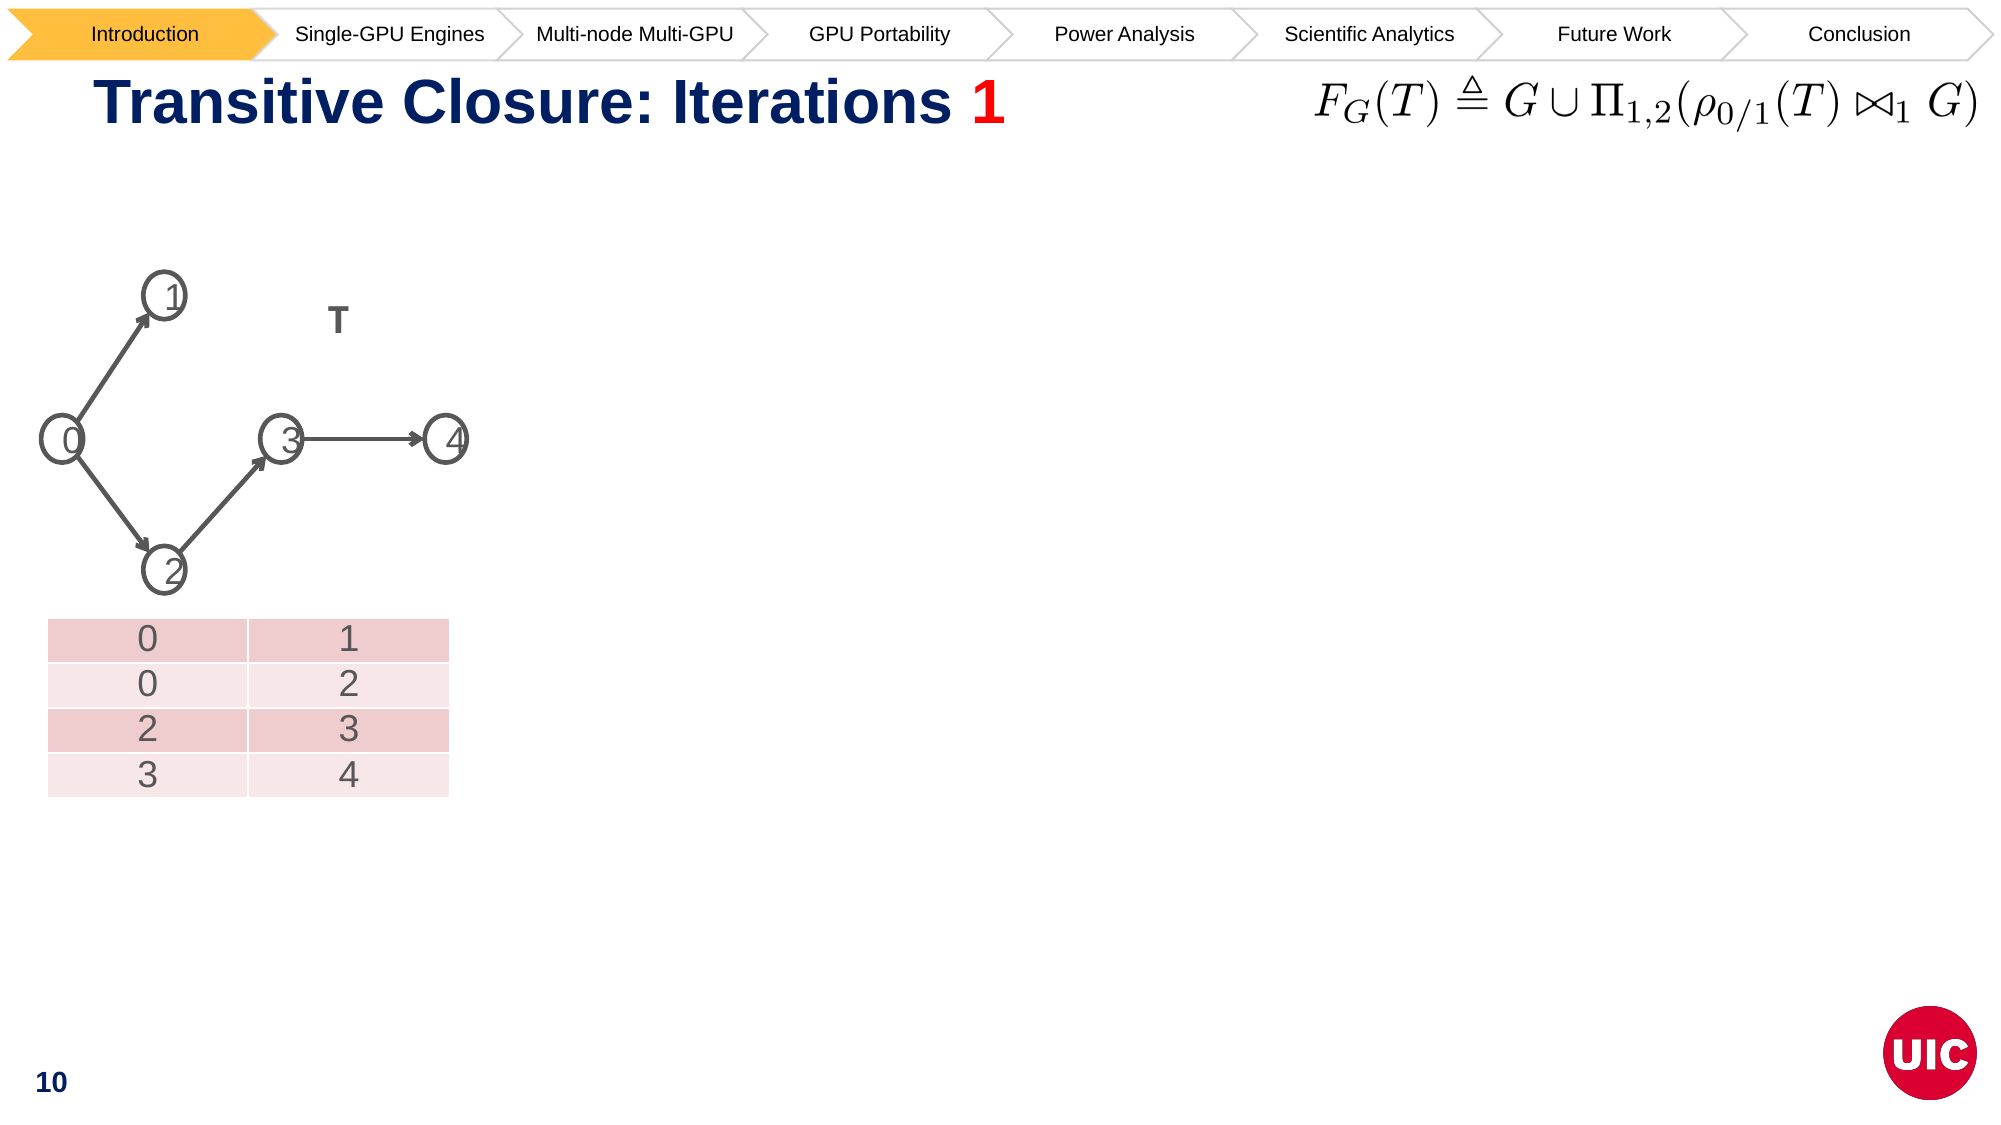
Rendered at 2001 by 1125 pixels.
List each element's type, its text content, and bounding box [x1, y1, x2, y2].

table_header 0​ [48, 619, 247, 662]
table_cell 2​ [48, 709, 247, 752]
table_cell 3​ [48, 754, 247, 797]
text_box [6, 8, 1994, 61]
picture [1880, 1004, 1980, 1102]
table_cell 2​ [249, 664, 449, 707]
title Transitive Closure: Iterations 1 [93, 70, 1907, 204]
table_header 1​ [249, 619, 449, 662]
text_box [41, 271, 467, 594]
table_cell 4​ [249, 754, 449, 797]
picture [1296, 61, 1991, 144]
table_cell 0​ [48, 664, 247, 707]
table_cell 3​ [249, 709, 449, 752]
